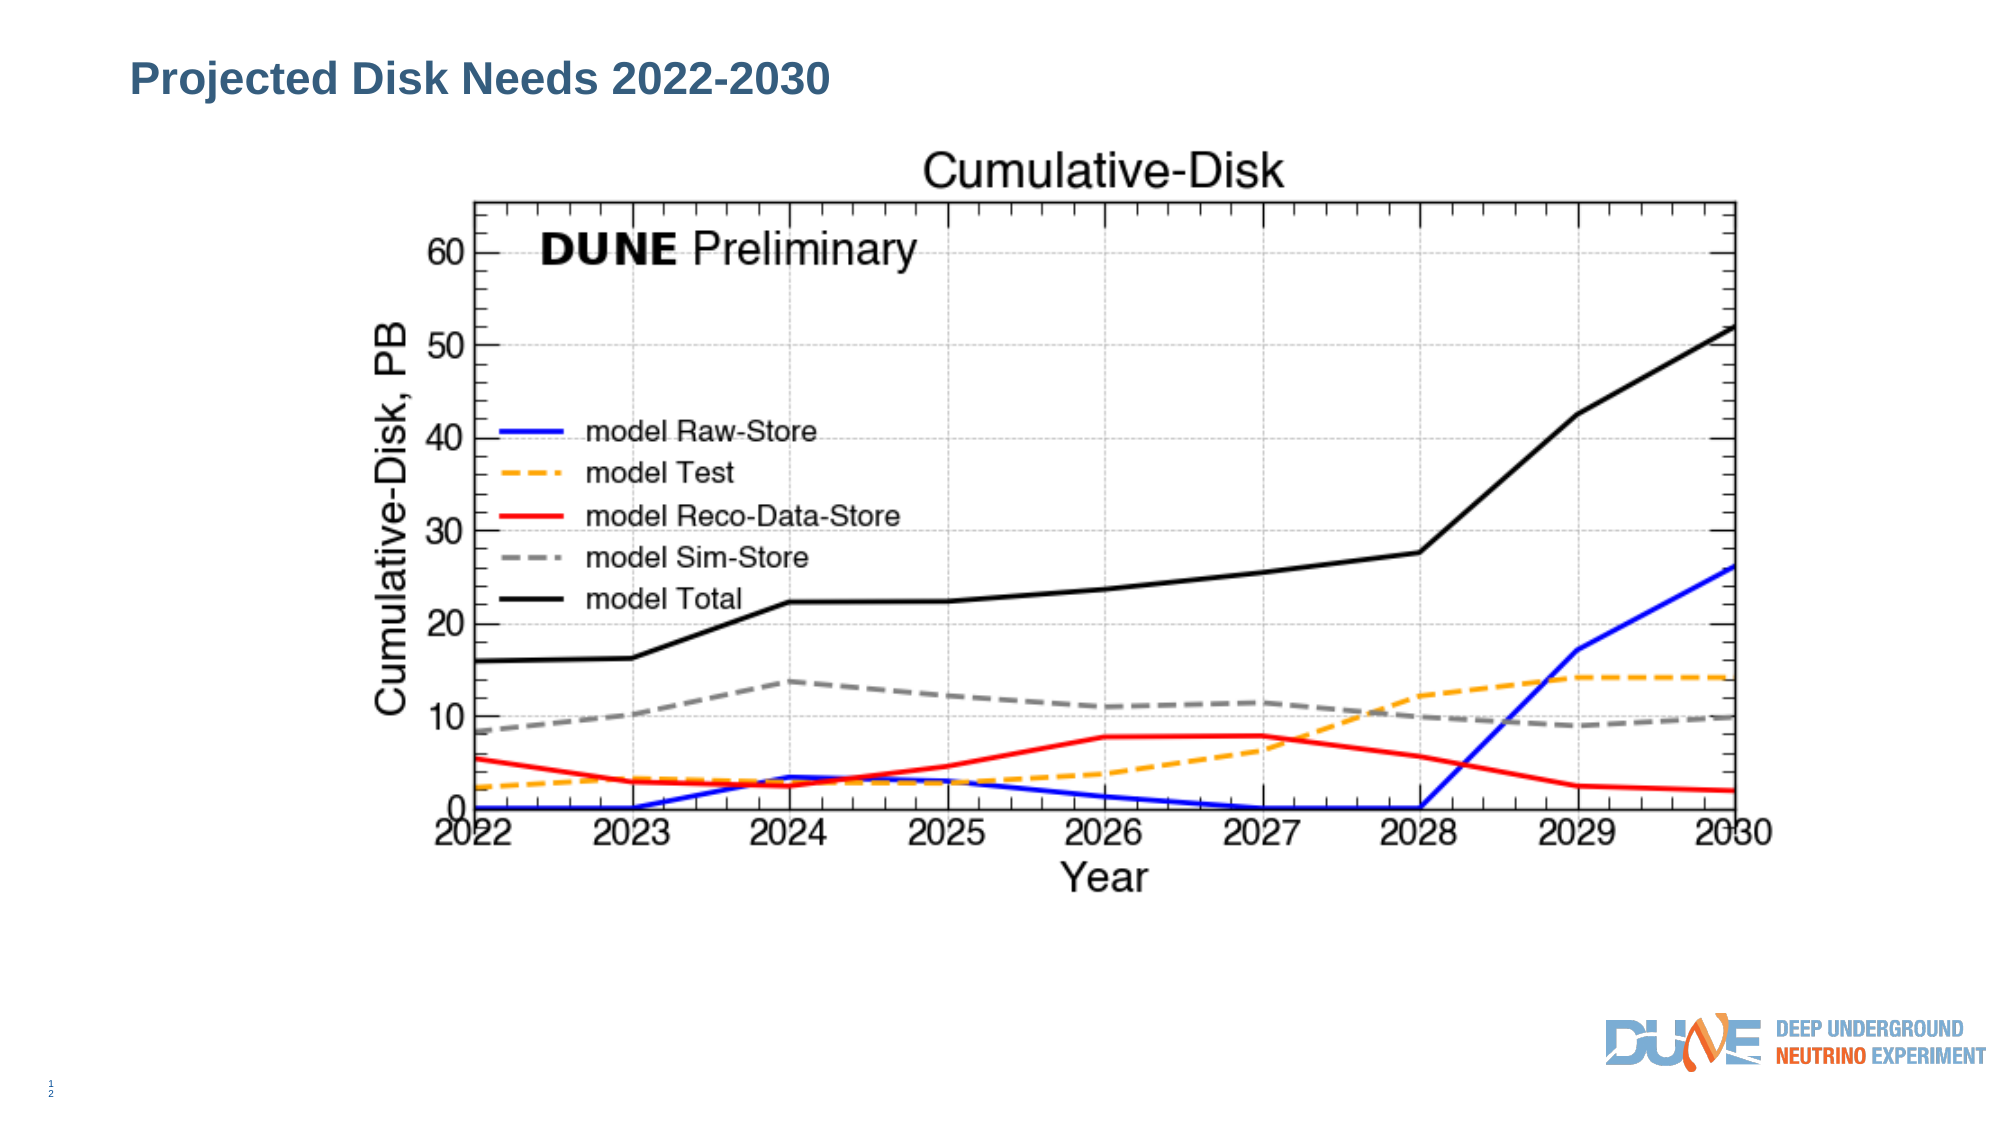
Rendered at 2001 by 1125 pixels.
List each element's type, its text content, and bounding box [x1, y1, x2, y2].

picture [114, 112, 1986, 1072]
title Projected Disk Needs 2022-2030 Needs [114, 41, 1986, 112]
slide_number 12 [36, 1070, 64, 1098]
